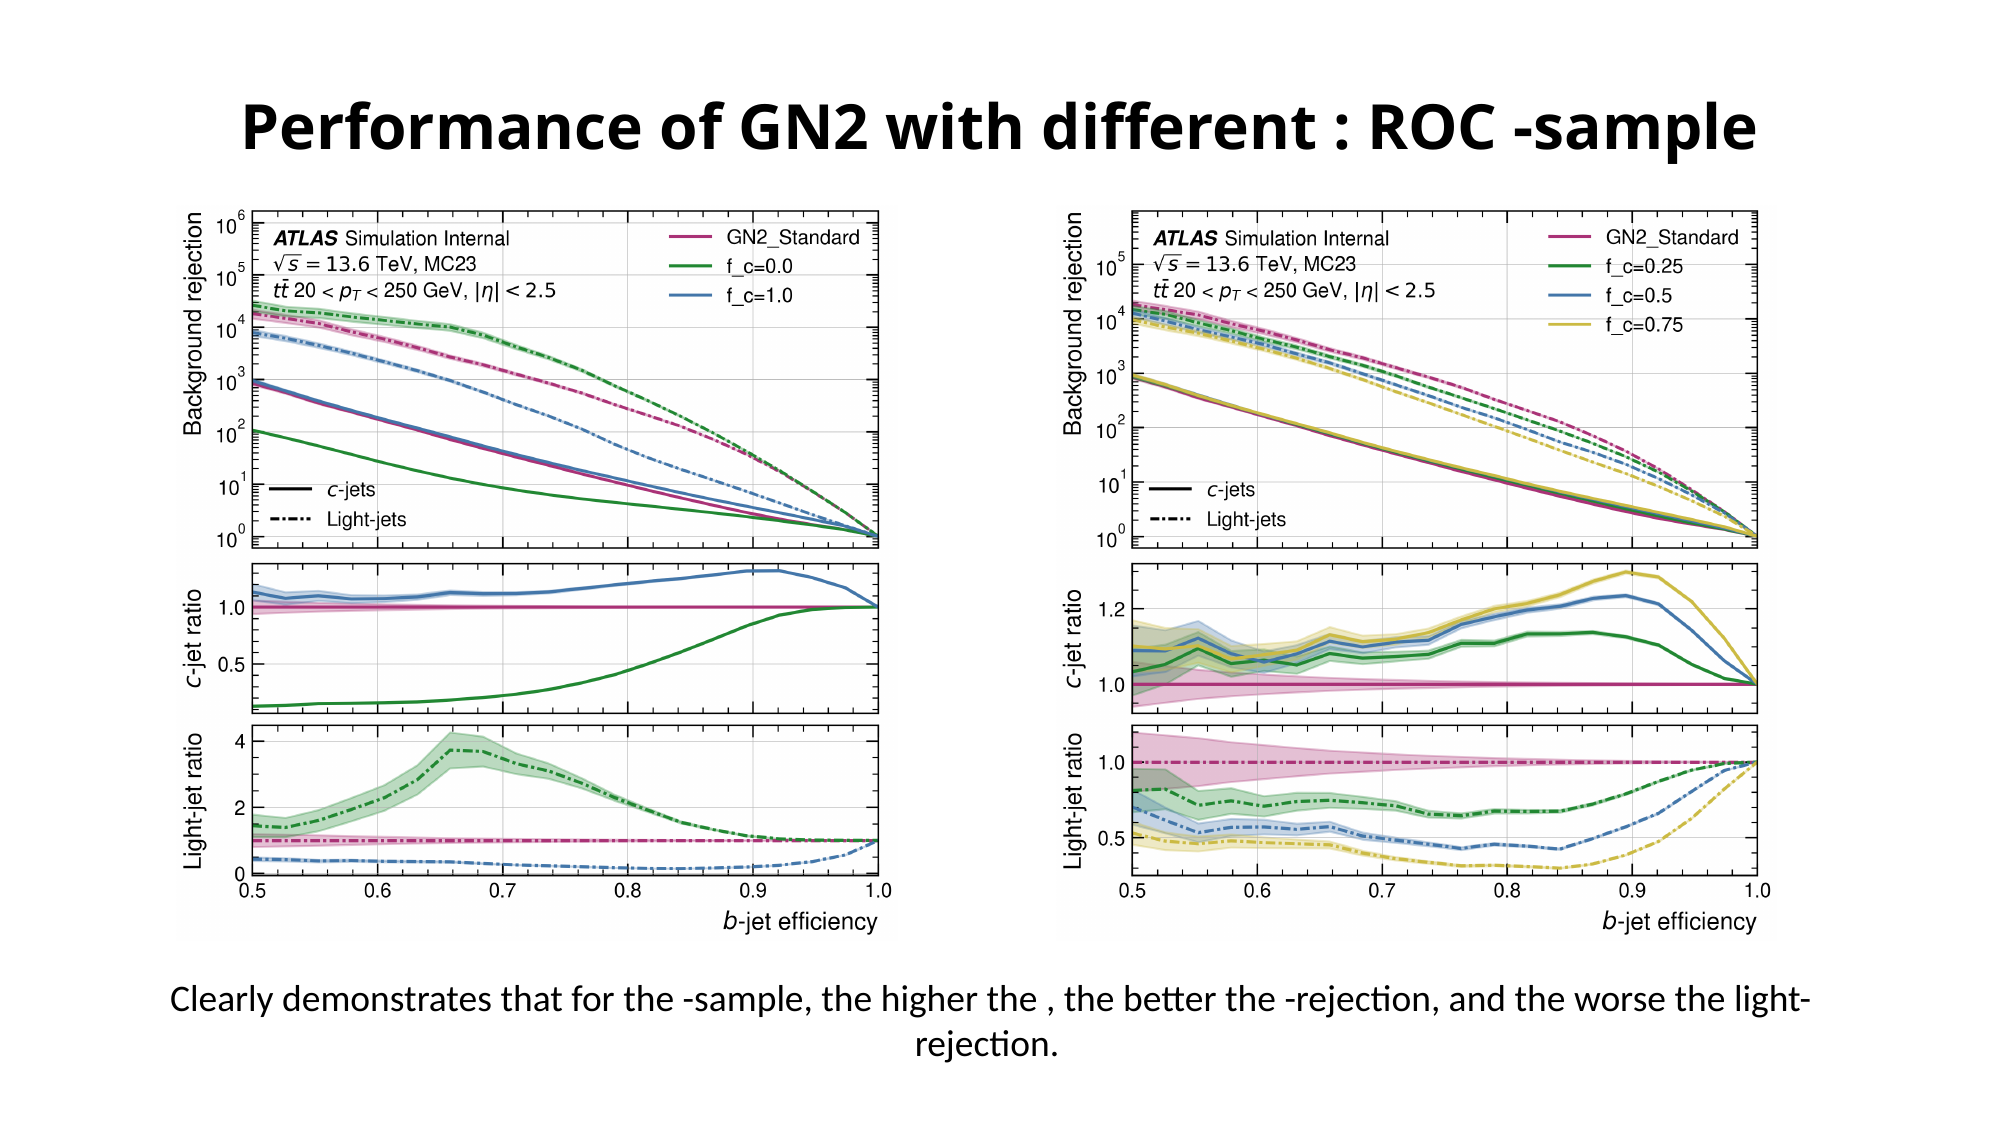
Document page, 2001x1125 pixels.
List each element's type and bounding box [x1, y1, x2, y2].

picture [176, 205, 898, 941]
picture [1055, 205, 1777, 941]
